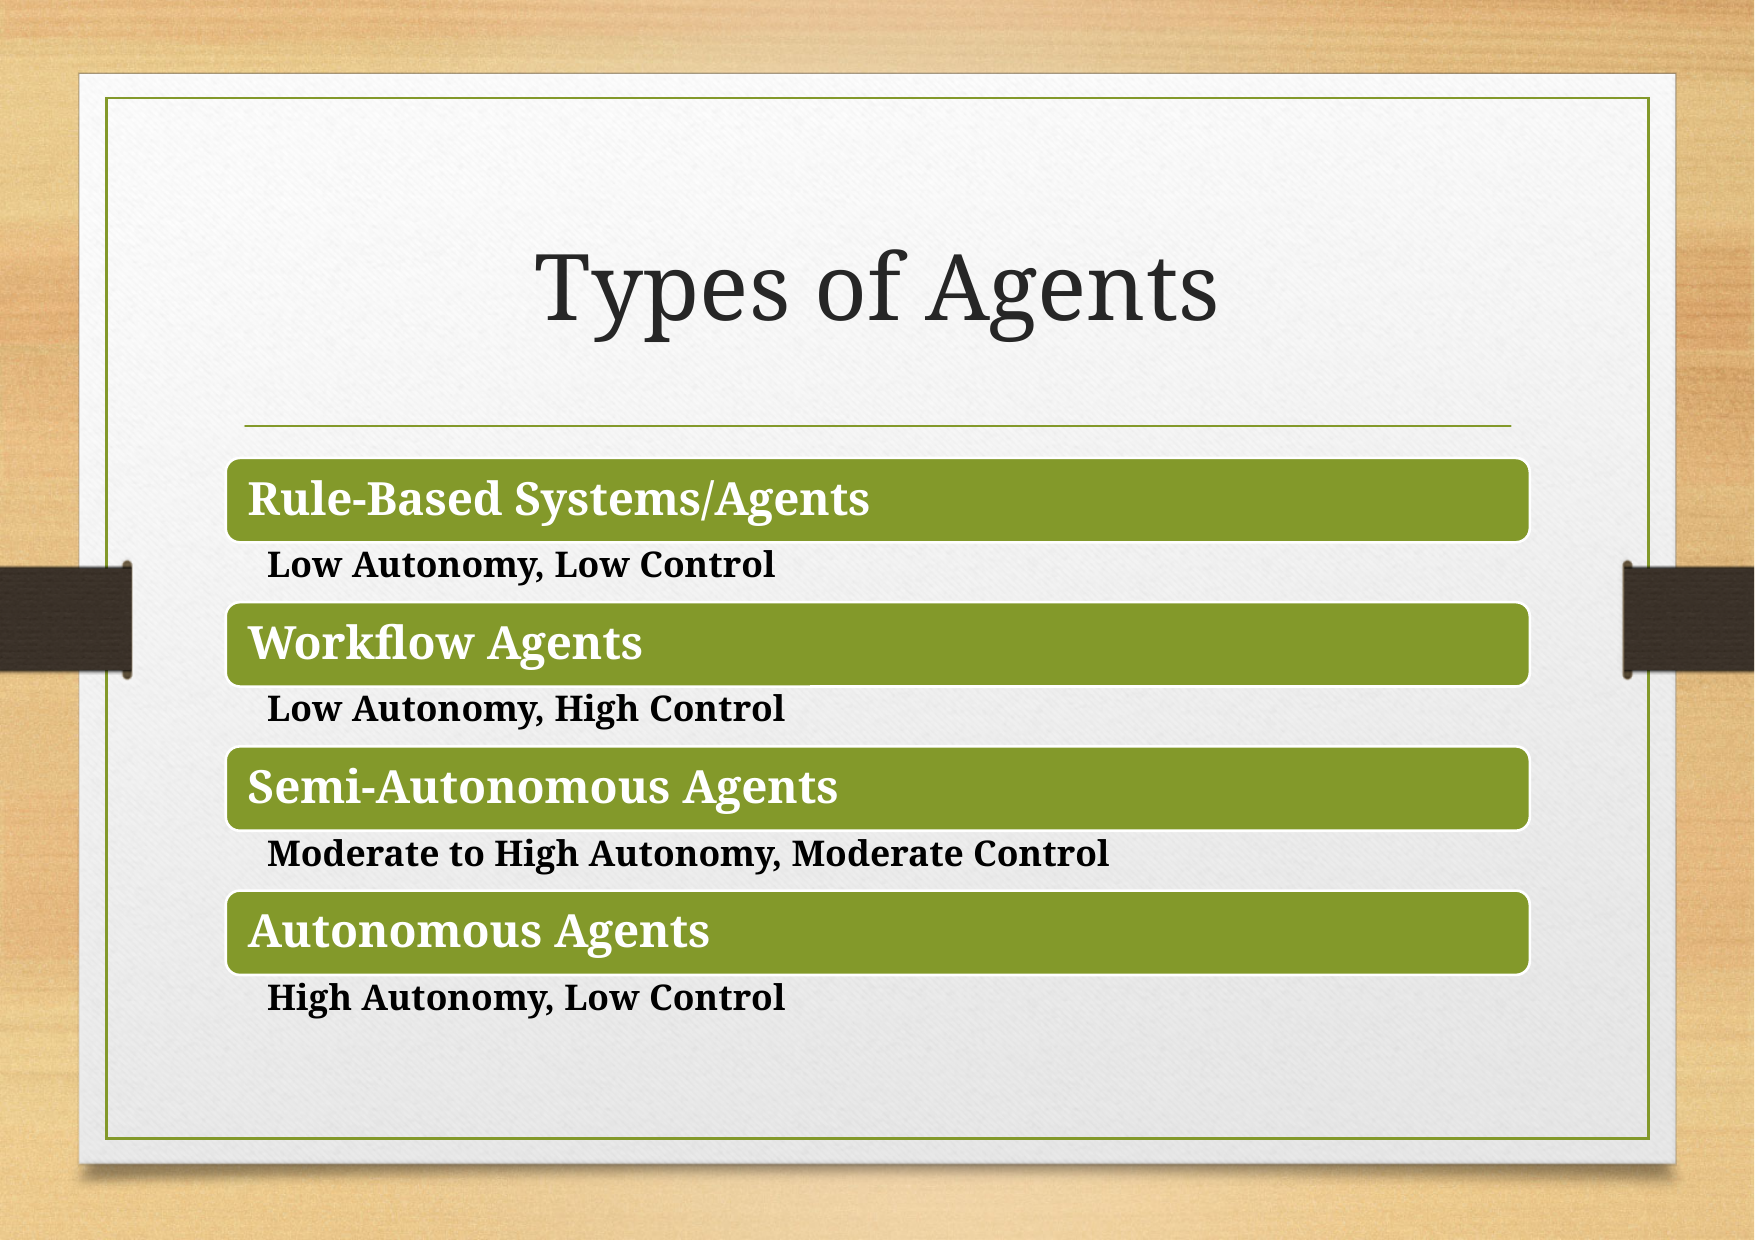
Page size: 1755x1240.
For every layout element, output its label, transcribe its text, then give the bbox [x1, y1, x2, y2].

picture [0, 0, 1755, 1240]
title Types of Agents [225, 165, 1530, 402]
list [225, 449, 1531, 1073]
